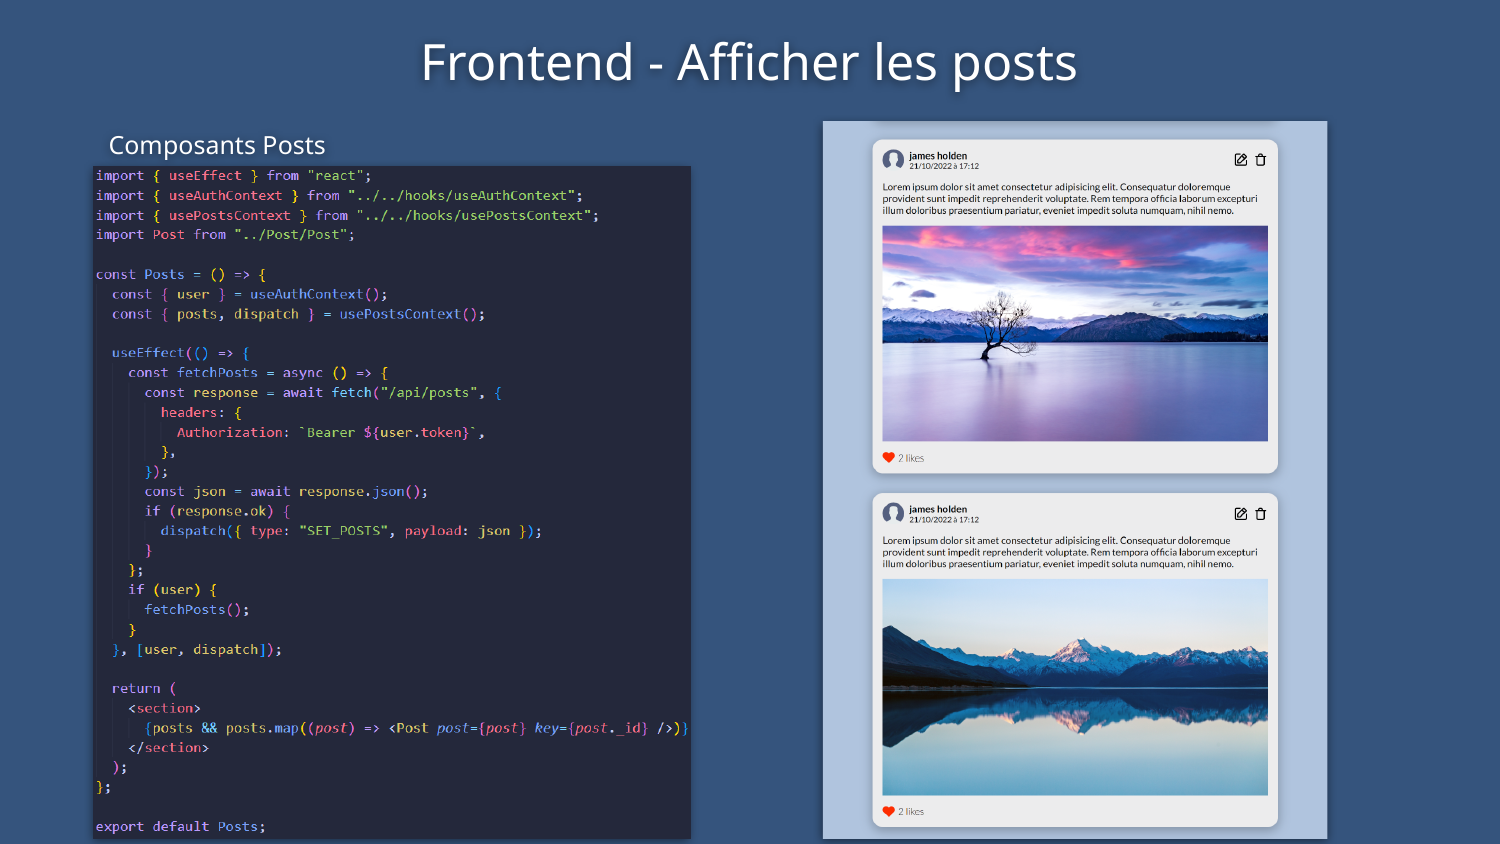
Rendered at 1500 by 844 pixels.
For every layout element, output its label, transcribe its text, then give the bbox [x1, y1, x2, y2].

text_box Frontend - Afficher les posts [0, 0, 1500, 122]
picture [93, 166, 691, 839]
text_box Composants Posts [93, 121, 691, 164]
picture [822, 121, 1328, 839]
